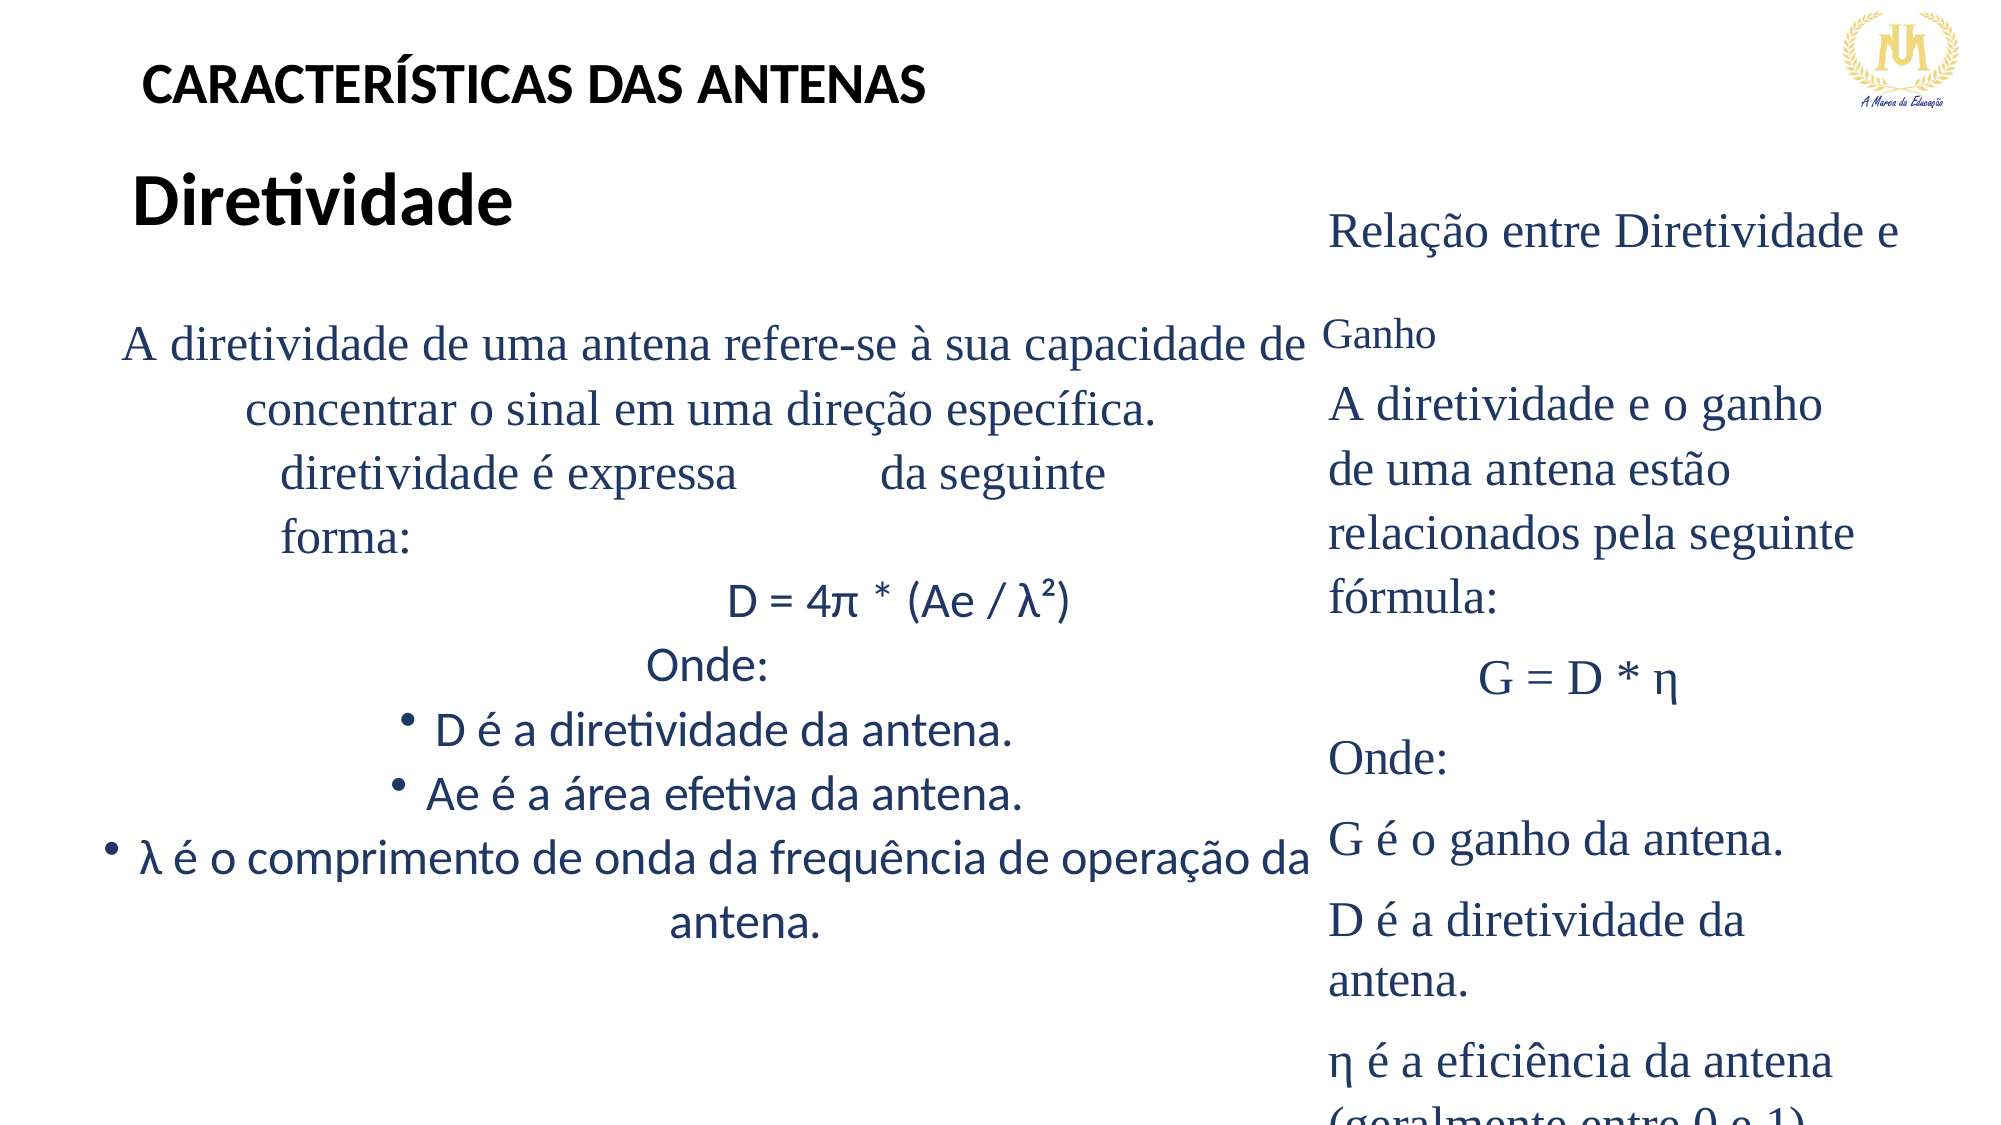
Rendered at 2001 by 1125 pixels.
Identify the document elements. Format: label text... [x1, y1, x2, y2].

text_box concentrar o sinal em uma direção específica. diretividade é expressa da seguinte forma: D = 4π * (Ae / λ²) Onde: D é a diretividade da antena. Ae é a área efetiva da antena. λ é o comprimento de onda da frequência de operação da antena. [101, 368, 1316, 949]
text_box A diretividade e o ganho de uma antena estão relacionados pela seguinte fórmula: G = D * η Onde: G é o ganho da antena. D é a diretividade da antena. η é a eficiência da antena (geralmente entre 0 e 1). [1326, 376, 1903, 1125]
picture [1842, 11, 1959, 108]
text_box Diretividade [118, 143, 530, 249]
text_box Relação entre Diretividade e A diretividade de uma antena refere-se à sua capacidade de Ganho [115, 177, 1906, 376]
title CARACTERÍSTICAS DAS ANTENAS [140, 0, 1549, 175]
